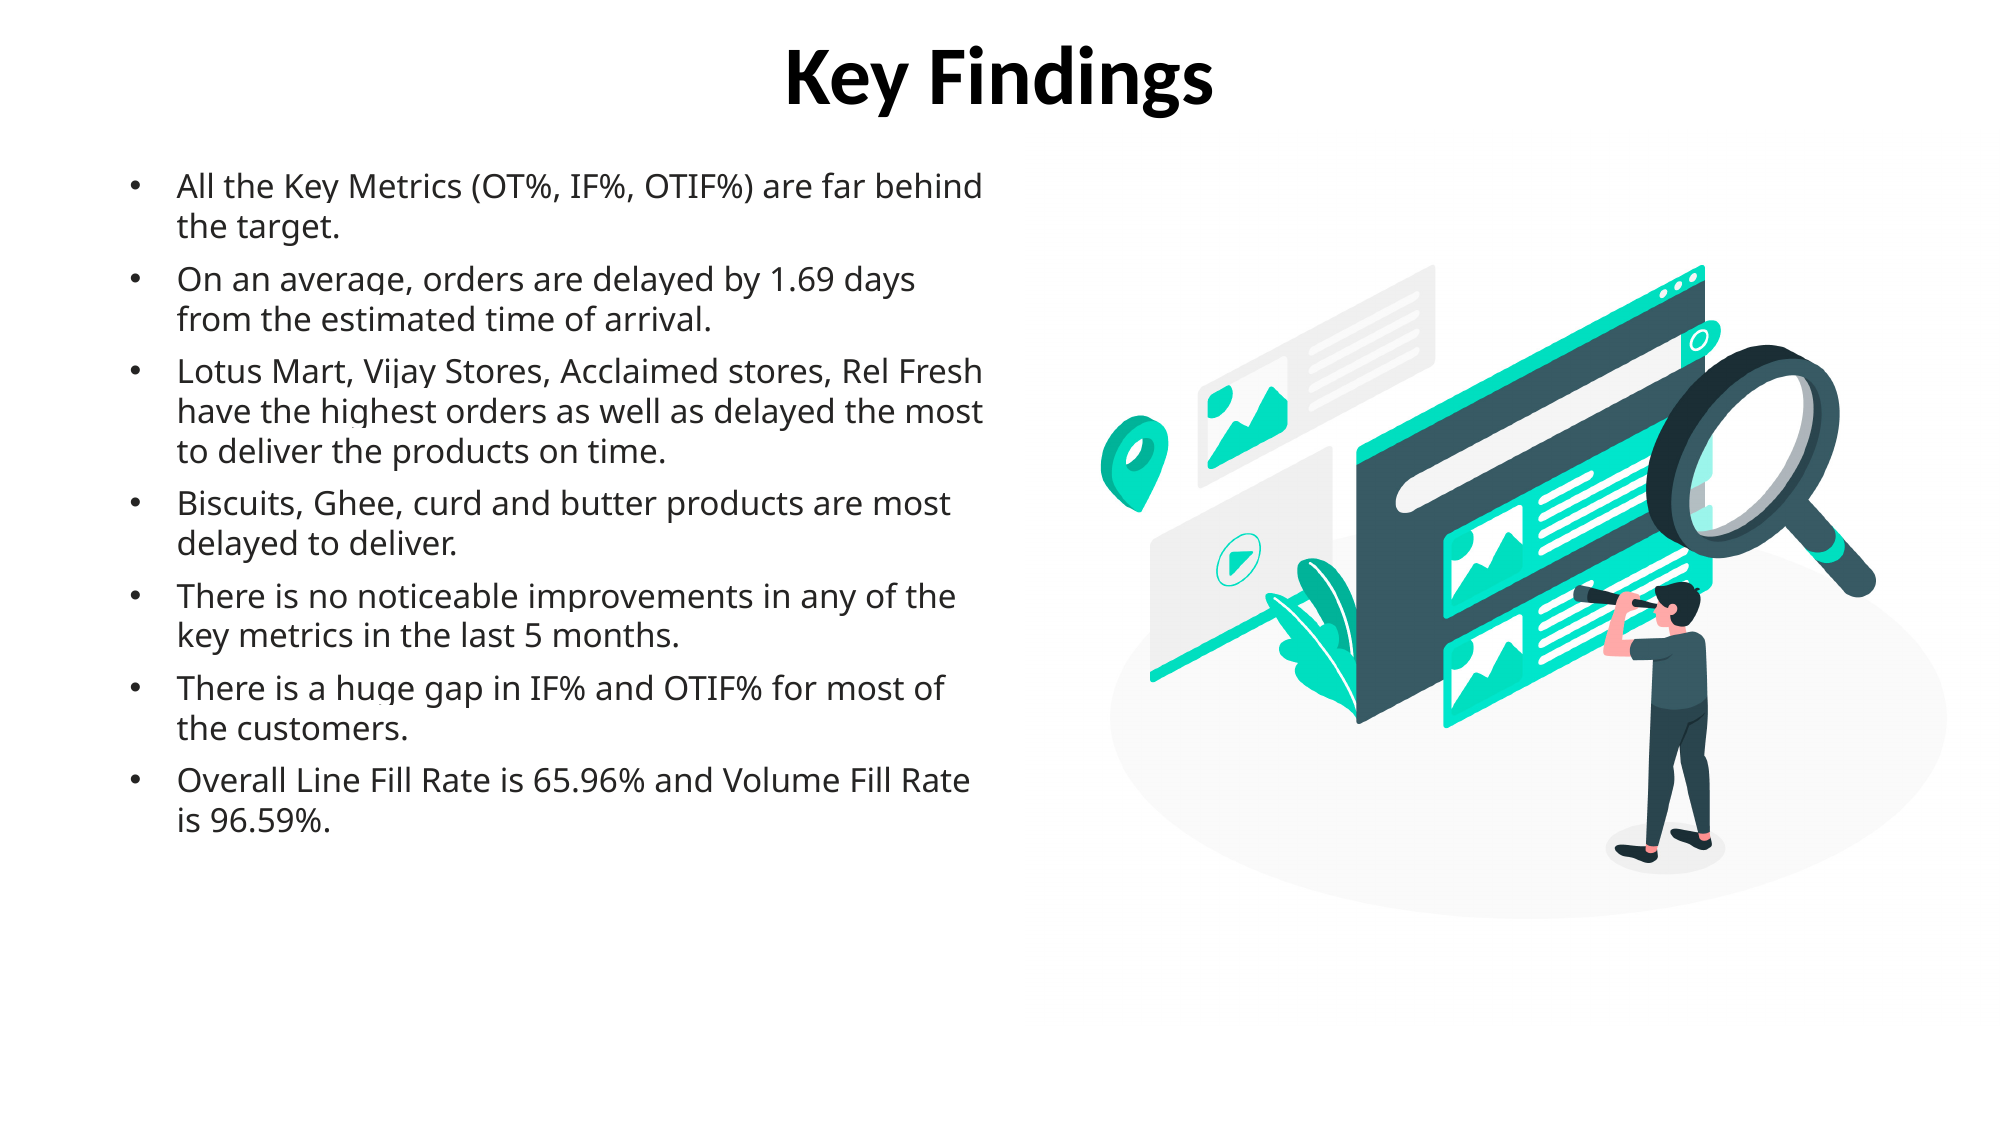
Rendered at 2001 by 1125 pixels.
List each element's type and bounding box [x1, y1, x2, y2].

text_box [39, 13, 2000, 1026]
